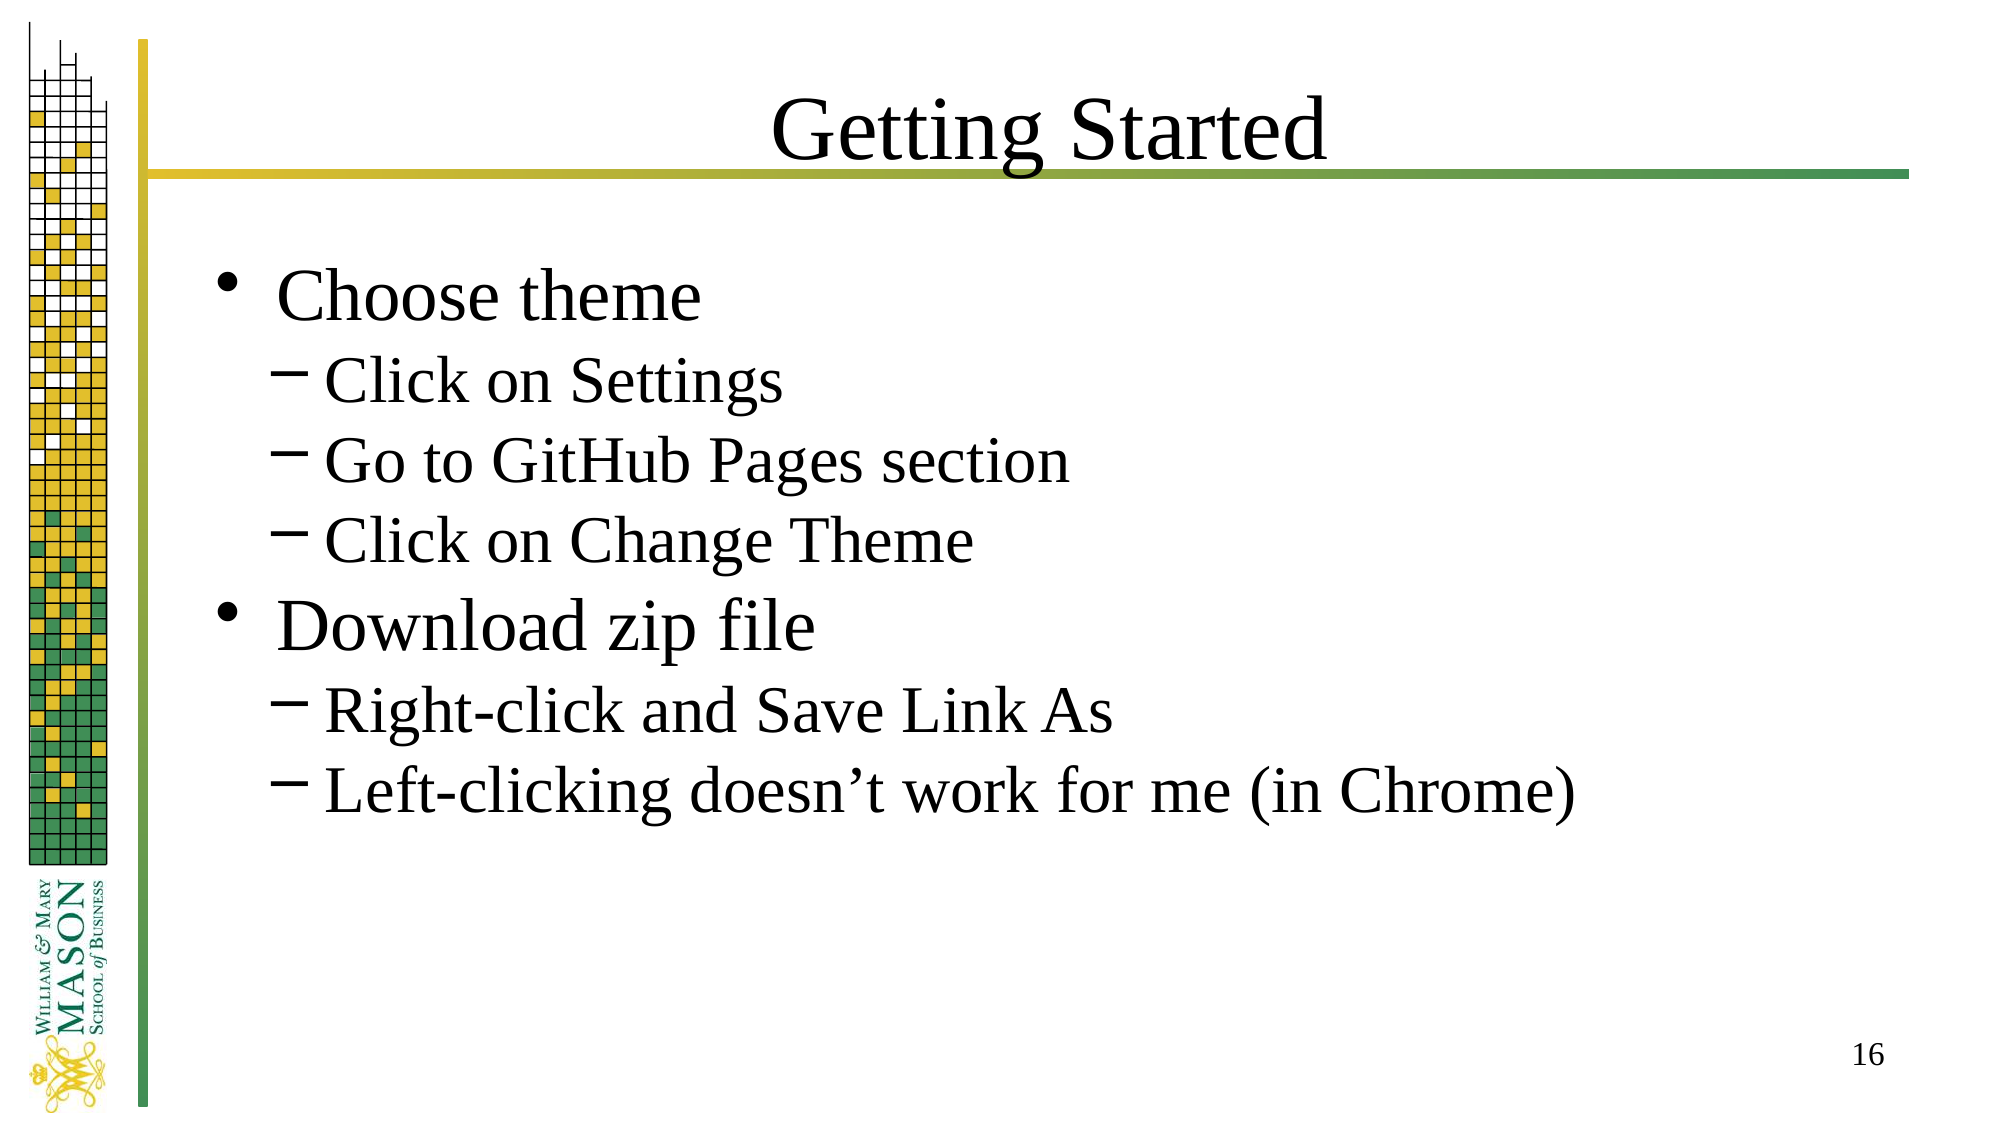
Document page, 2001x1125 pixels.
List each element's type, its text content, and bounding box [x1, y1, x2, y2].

picture [29, 879, 107, 1113]
slide_number 16 [1398, 1024, 1901, 1103]
title Getting Started [200, 45, 1900, 200]
list Choose theme Click on Settings Go to GitHub Pages section Click on Change Theme Download zip file Right-click and Save Link As Left-clicking doesn’t work for me (in Chrome) [200, 238, 1900, 1010]
